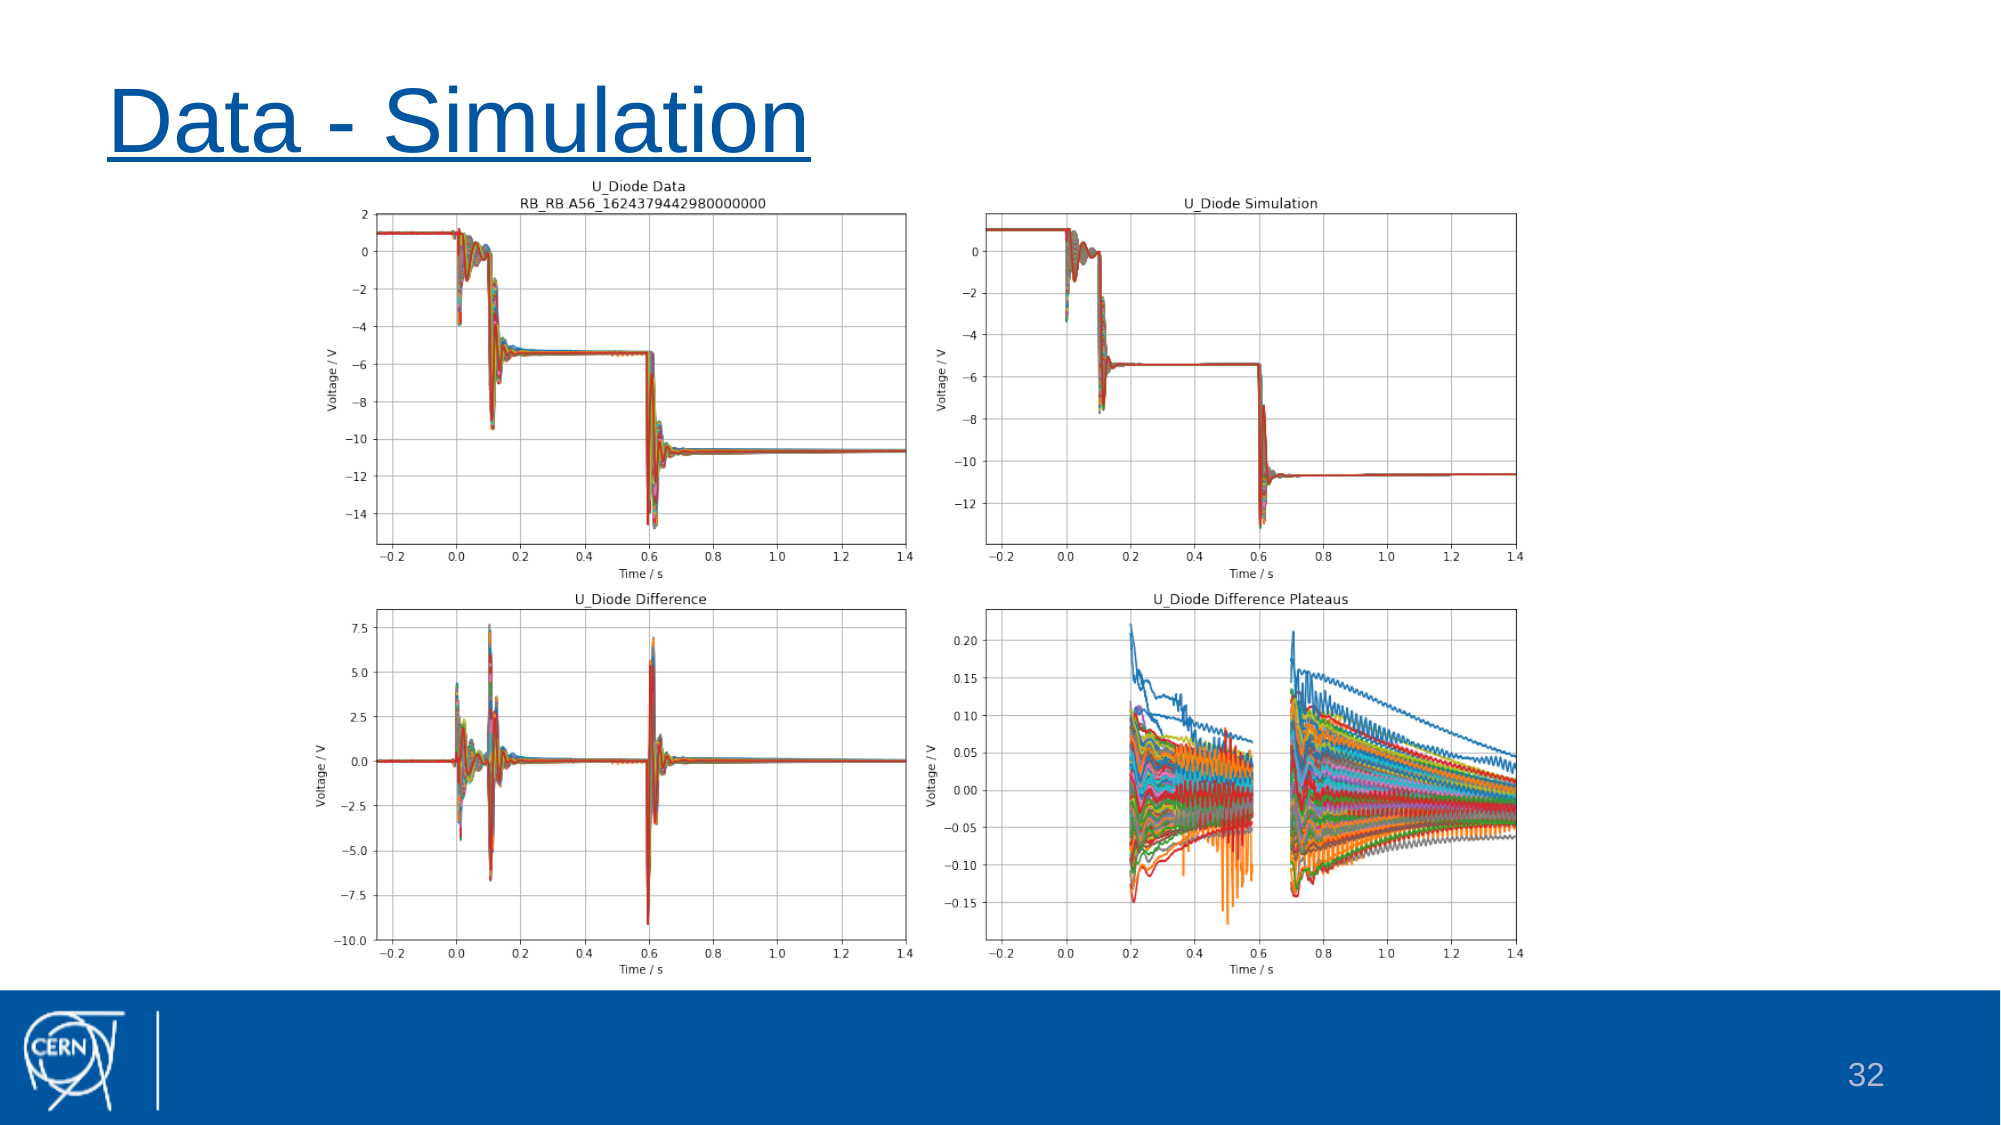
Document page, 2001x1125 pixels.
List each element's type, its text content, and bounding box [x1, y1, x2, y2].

picture [309, 171, 1532, 984]
slide_number 32 [1790, 1042, 1900, 1103]
title Data - Simulation [99, 38, 1900, 193]
